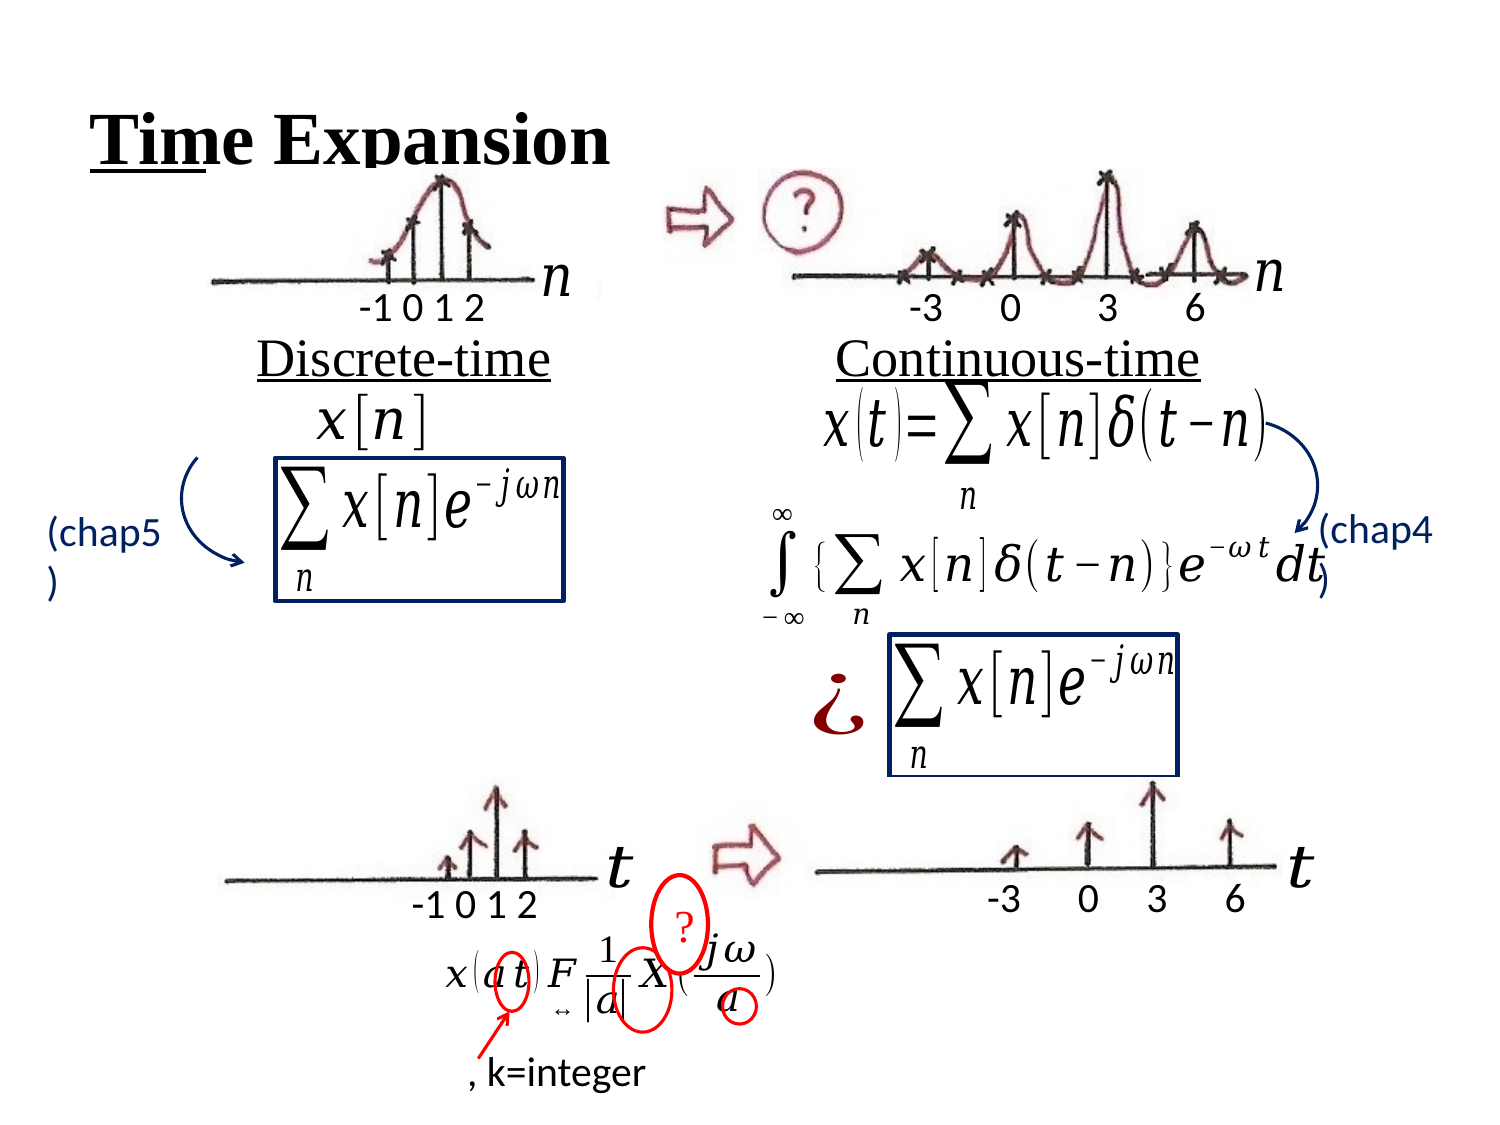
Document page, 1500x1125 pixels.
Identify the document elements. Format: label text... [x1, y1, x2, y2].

text_box Discrete-time [242, 348, 577, 395]
picture [217, 777, 1283, 900]
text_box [31, 433, 325, 564]
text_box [442, 928, 778, 1033]
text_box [206, 168, 1287, 339]
text_box -3 0 3 6 [972, 907, 1283, 929]
text_box Continuous-time [820, 348, 1247, 395]
text_box Time Expansion [0, 36, 1500, 187]
text_box ? [649, 908, 711, 927]
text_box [477, 1011, 510, 1059]
text_box -1 0 1 2 [396, 908, 563, 935]
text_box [1174, 420, 1461, 561]
